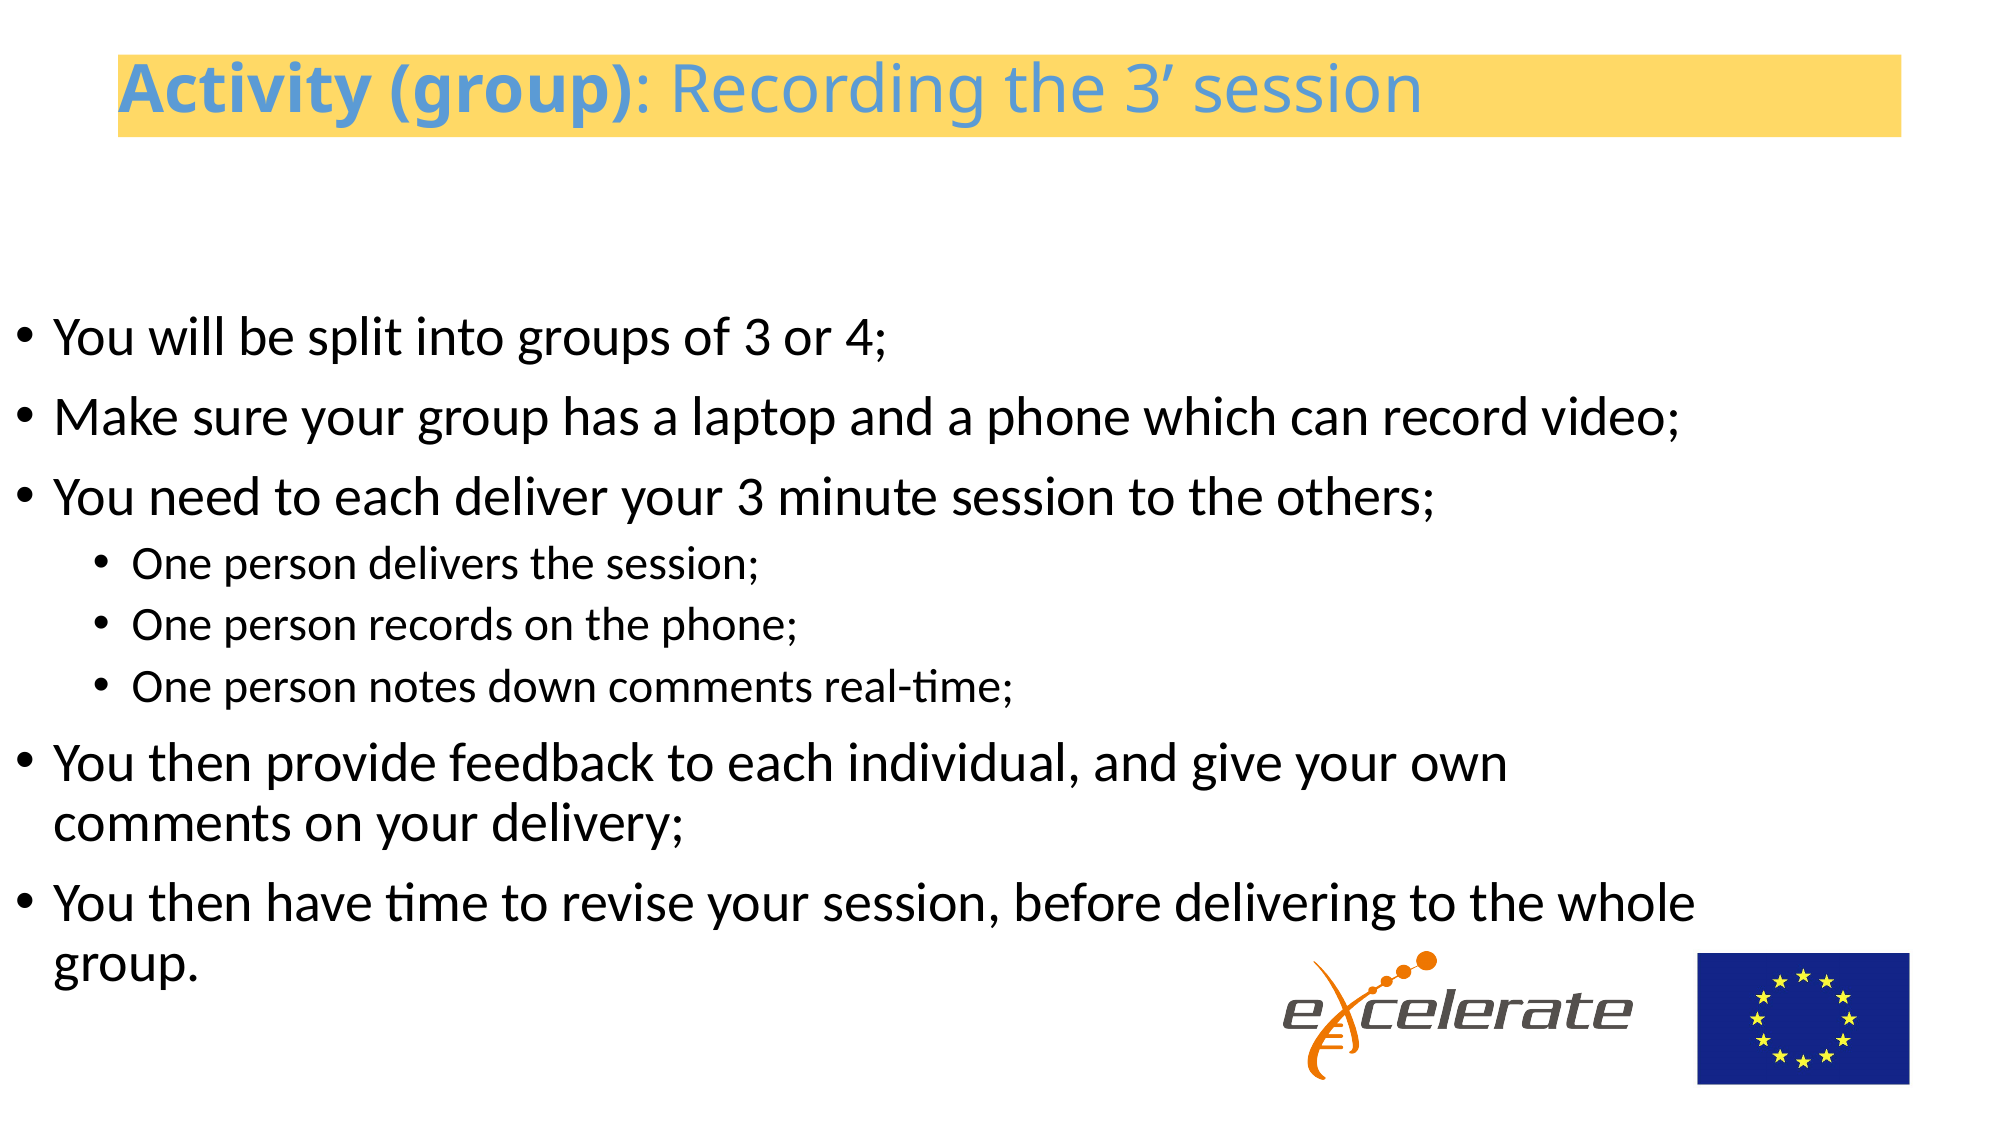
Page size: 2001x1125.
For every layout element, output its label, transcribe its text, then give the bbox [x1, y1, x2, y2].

title Activity (group): Recording the 3’ session [118, 54, 1902, 138]
picture [1693, 949, 1913, 1088]
list You will be split into groups of 3 or 4; Make sure your group has a laptop and a phone which can record video; You need to each deliver your 3 minute session to the others; One person delivers the session; One person records on the phone; One person notes down comments real-time; You then provide feedback to each individual, and give your own comments on your delivery; You then have time to revise your session, before delivering to the whole group. [0, 299, 1725, 1014]
picture [1283, 1014, 1633, 1080]
